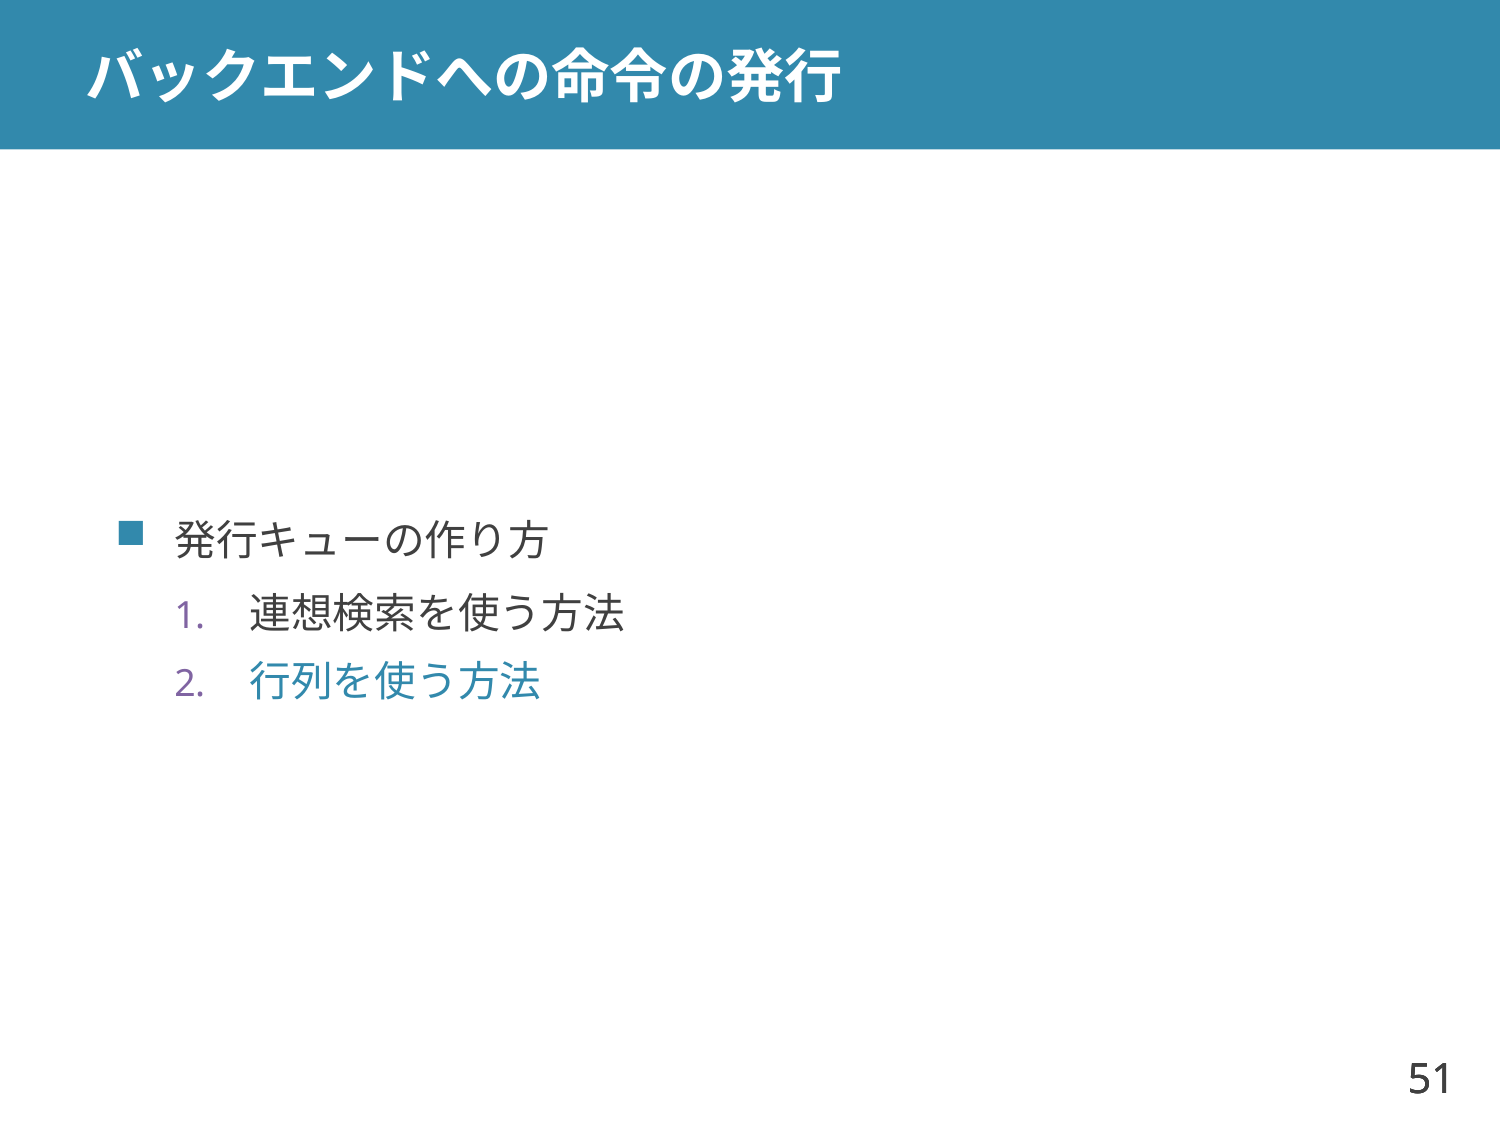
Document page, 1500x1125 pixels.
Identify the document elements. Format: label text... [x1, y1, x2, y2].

list 発行キューの作り方 連想検索を使う方法 行列を使う方法 [100, 178, 1459, 1036]
title バックエンドへの命令の発行 [70, 0, 1500, 150]
